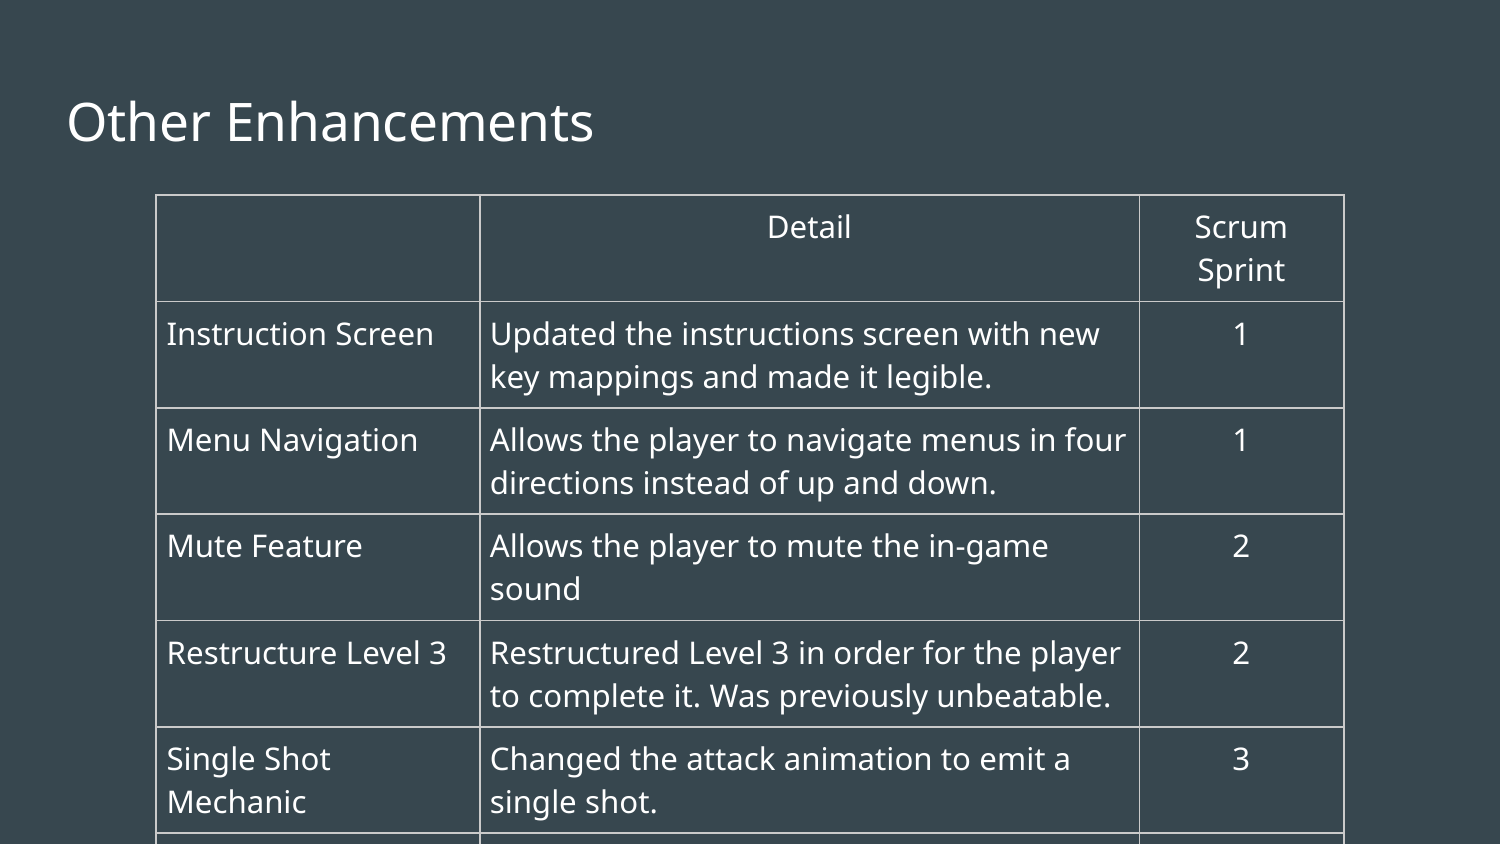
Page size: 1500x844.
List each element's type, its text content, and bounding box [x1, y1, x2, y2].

table_cell Allows the player to mute the in-game sound [481, 515, 1139, 620]
table_header [157, 196, 479, 301]
table_cell Relocate Narrative Screen [157, 834, 479, 844]
table_cell 1 [1140, 302, 1343, 407]
table_cell Allows the player to navigate menus in four directions instead of up and down. [481, 409, 1139, 513]
title Other Enhancements [51, 72, 1449, 167]
table_cell Moved the Narrative Screen to appear before the player starts Level 1. [481, 834, 1139, 844]
table_cell Single Shot Mechanic [157, 728, 479, 832]
table_cell Changed the attack animation to emit a single shot. [481, 728, 1139, 832]
table_cell Menu Navigation [157, 409, 479, 513]
table_cell 2 [1140, 621, 1343, 726]
table_cell 3 [1140, 728, 1343, 832]
table_cell Restructure Level 3 [157, 621, 479, 726]
table_cell 3 [1140, 834, 1343, 844]
table_cell Updated the instructions screen with new key mappings and made it legible. [481, 302, 1139, 407]
table_cell 1 [1140, 409, 1343, 513]
table_cell Restructured Level 3 in order for the player to complete it. Was previously unbeatable. [481, 621, 1139, 726]
table_cell 2 [1140, 515, 1343, 620]
table_cell Mute Feature [157, 515, 479, 620]
table_header Scrum Sprint [1140, 196, 1343, 301]
table_header Detail [481, 196, 1139, 301]
table_cell Instruction Screen [157, 302, 479, 407]
